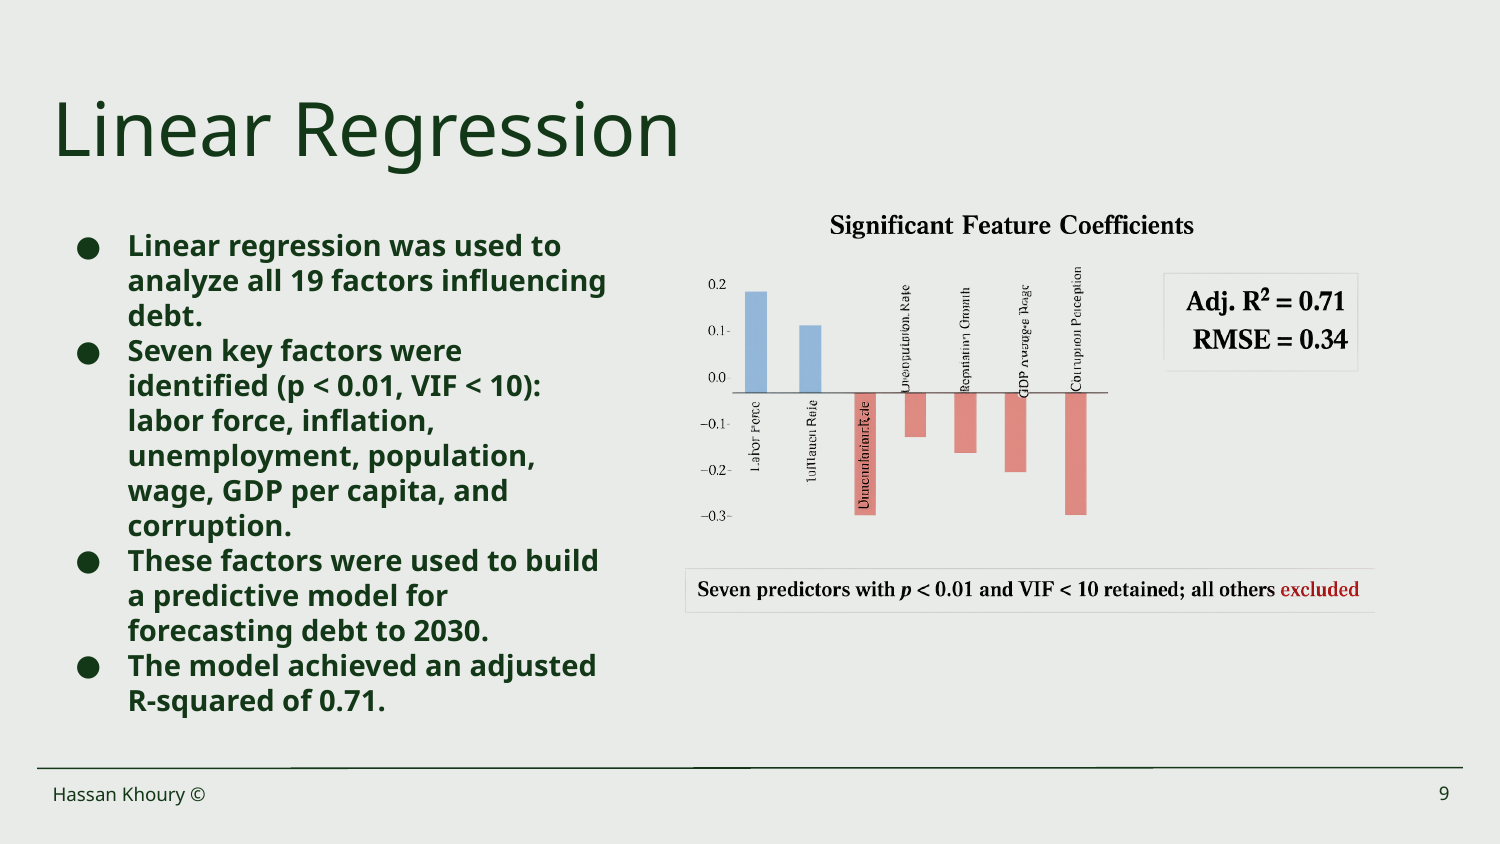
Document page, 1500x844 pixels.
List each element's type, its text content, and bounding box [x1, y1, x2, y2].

list Linear regression was used to analyze all 19 factors influencing debt. Seven key factors were identified (p < 0.01, VIF < 10): labor force, inflation, unemployment, population, wage, GDP per capita, and corruption. These factors were used to build a predictive model for forecasting debt to 2030. The model achieved an adjusted R-squared of 0.71. [37, 212, 623, 684]
picture [679, 190, 1375, 654]
list Hassan Khoury © [37, 767, 750, 821]
title Linear Regression [37, 54, 1463, 198]
slide_number ‹#› [1218, 767, 1465, 821]
